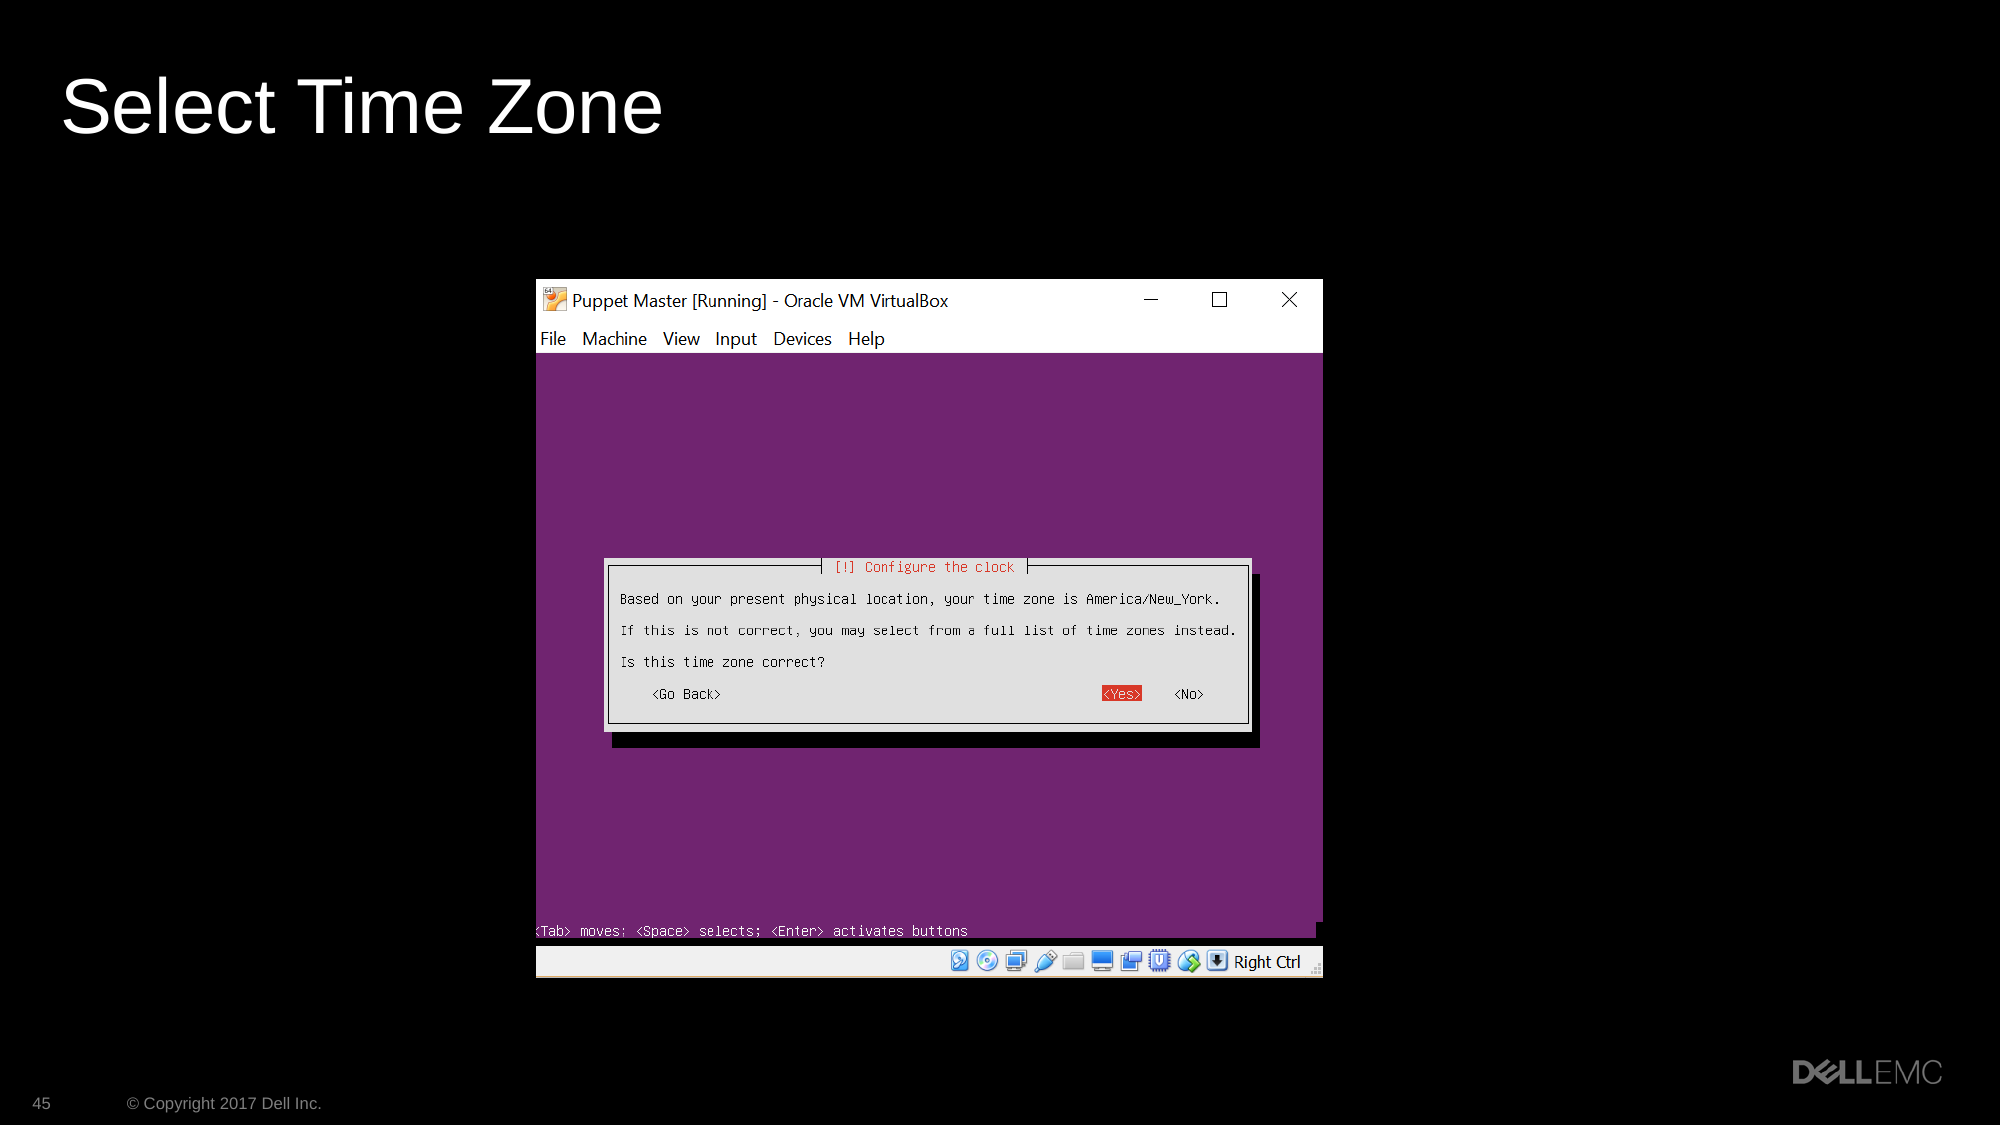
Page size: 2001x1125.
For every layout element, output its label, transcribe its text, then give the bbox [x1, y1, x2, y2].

title Select Time Zone [60, 59, 1800, 200]
picture [1793, 1058, 1942, 1085]
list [536, 279, 1324, 979]
